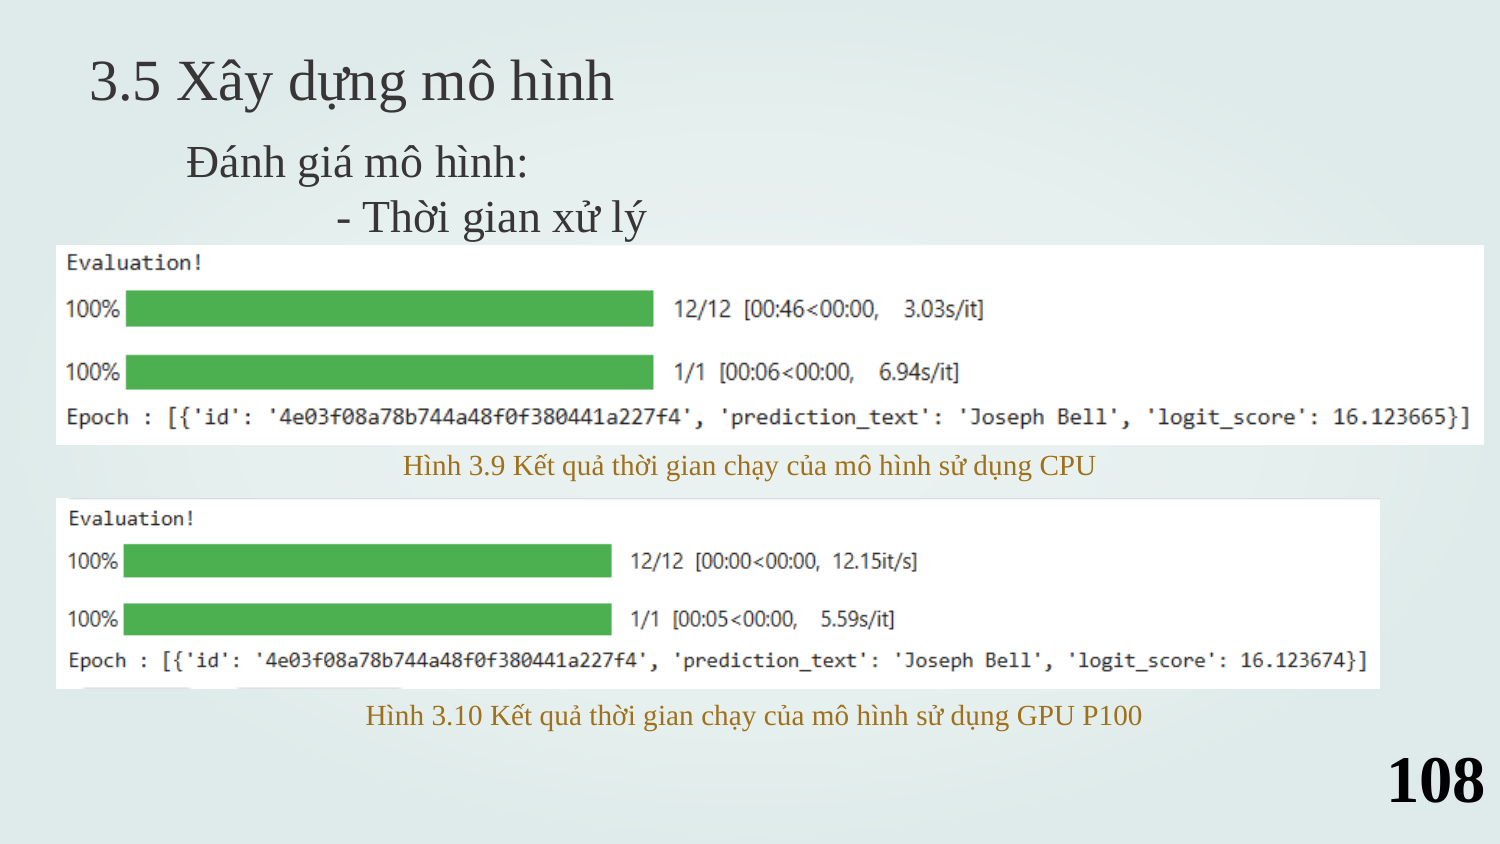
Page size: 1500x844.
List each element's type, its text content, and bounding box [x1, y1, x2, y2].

picture [0, 0, 1500, 445]
text_box Hình 3.10 Kết quả thời gian chạy của mô hình sử dụng GPU P100 [2, 688, 1500, 739]
picture [0, 489, 1500, 844]
text_box Đánh giá mô hình: - Thời gian xử lý [151, 127, 1335, 244]
text_box Hình 3.9 Kết quả thời gian chạy của mô hình sử dụng CPU [0, 439, 1500, 489]
text_box 108 [1371, 739, 1500, 824]
text_box 3.5 Xây dựng mô hình [74, 44, 1471, 128]
